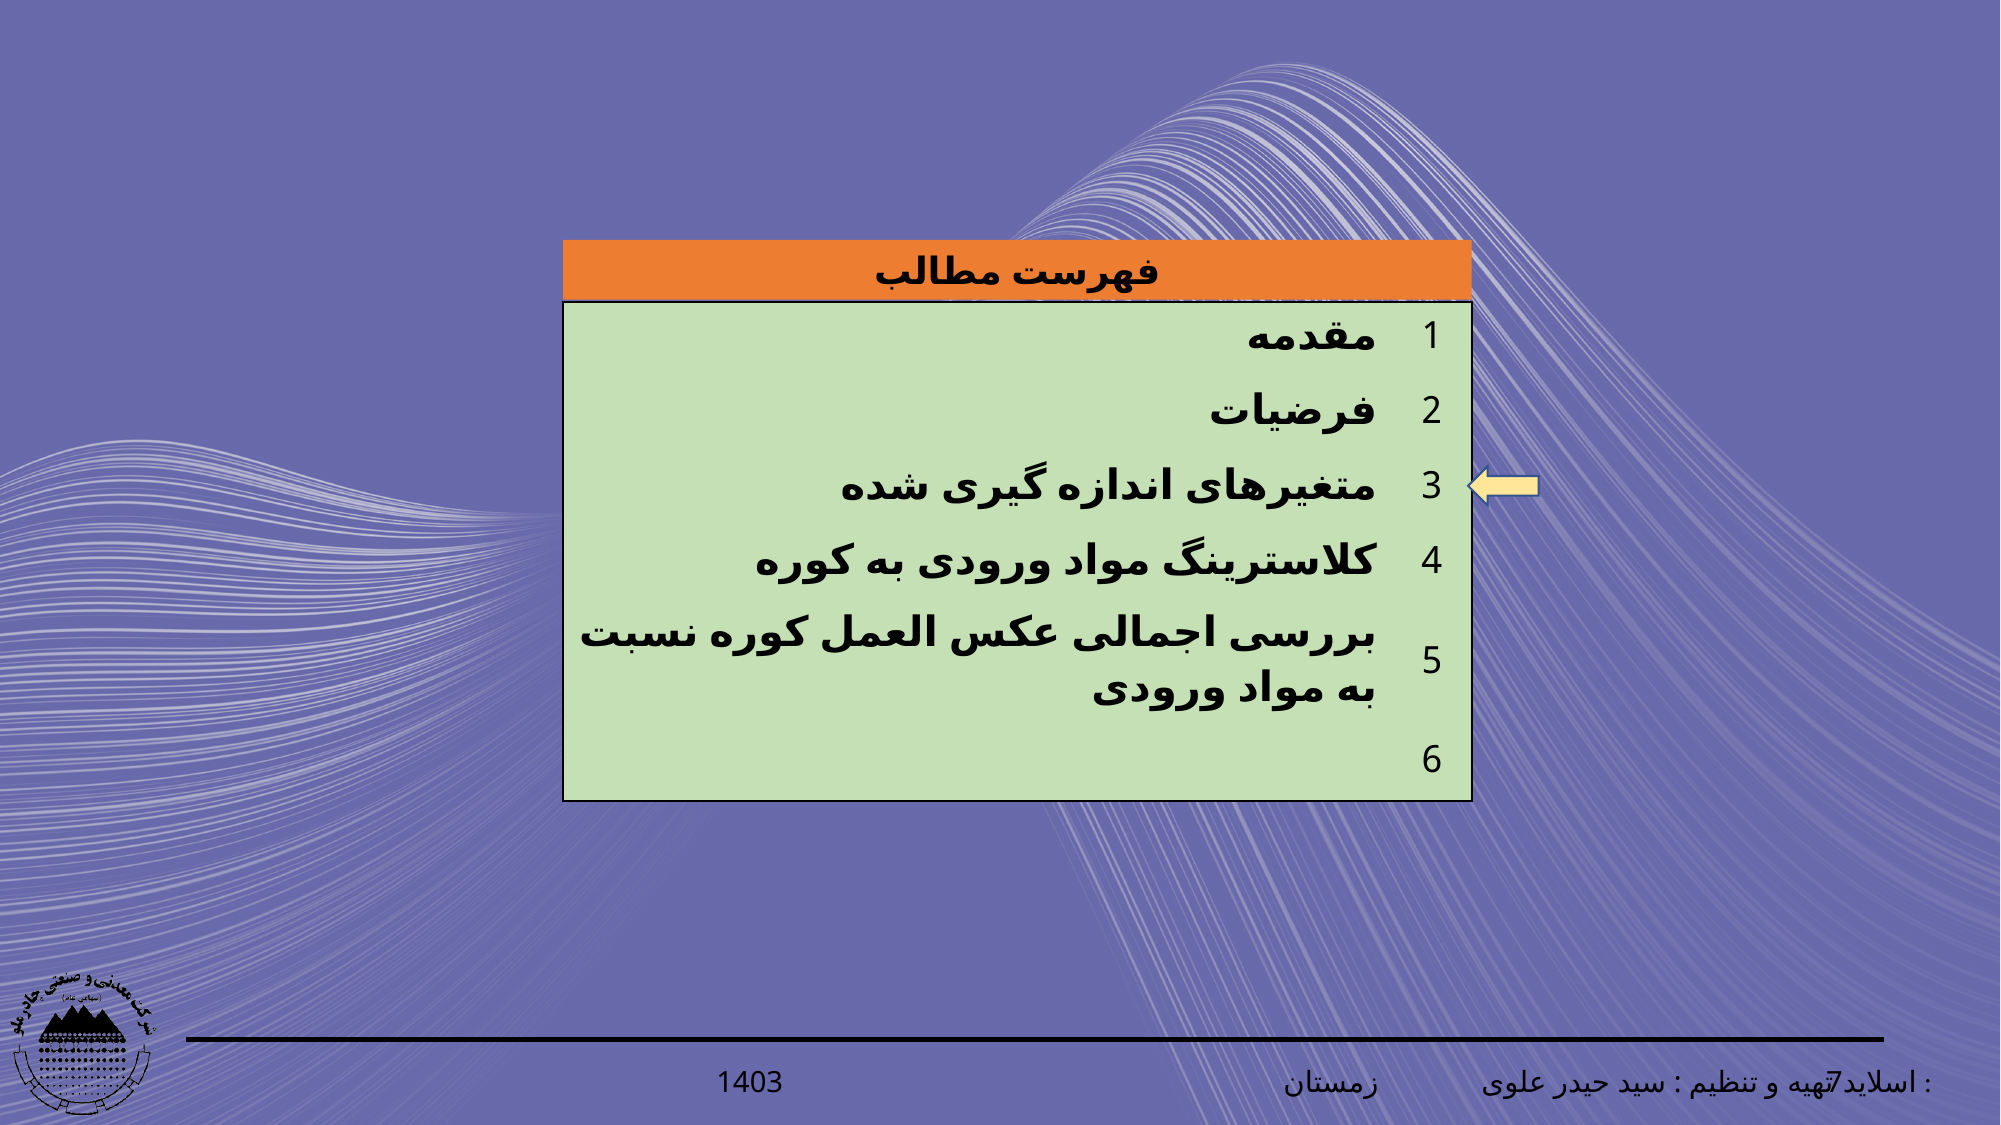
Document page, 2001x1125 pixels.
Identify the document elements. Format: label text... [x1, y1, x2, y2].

footer تهیه و تنظیم : سید حیدر علوی زمستان 1403 [699, 1052, 1300, 1113]
text_box [1466, 463, 1540, 508]
slide_number 7اسلاید : [1503, 1052, 1954, 1113]
picture [0, 0, 2001, 1125]
